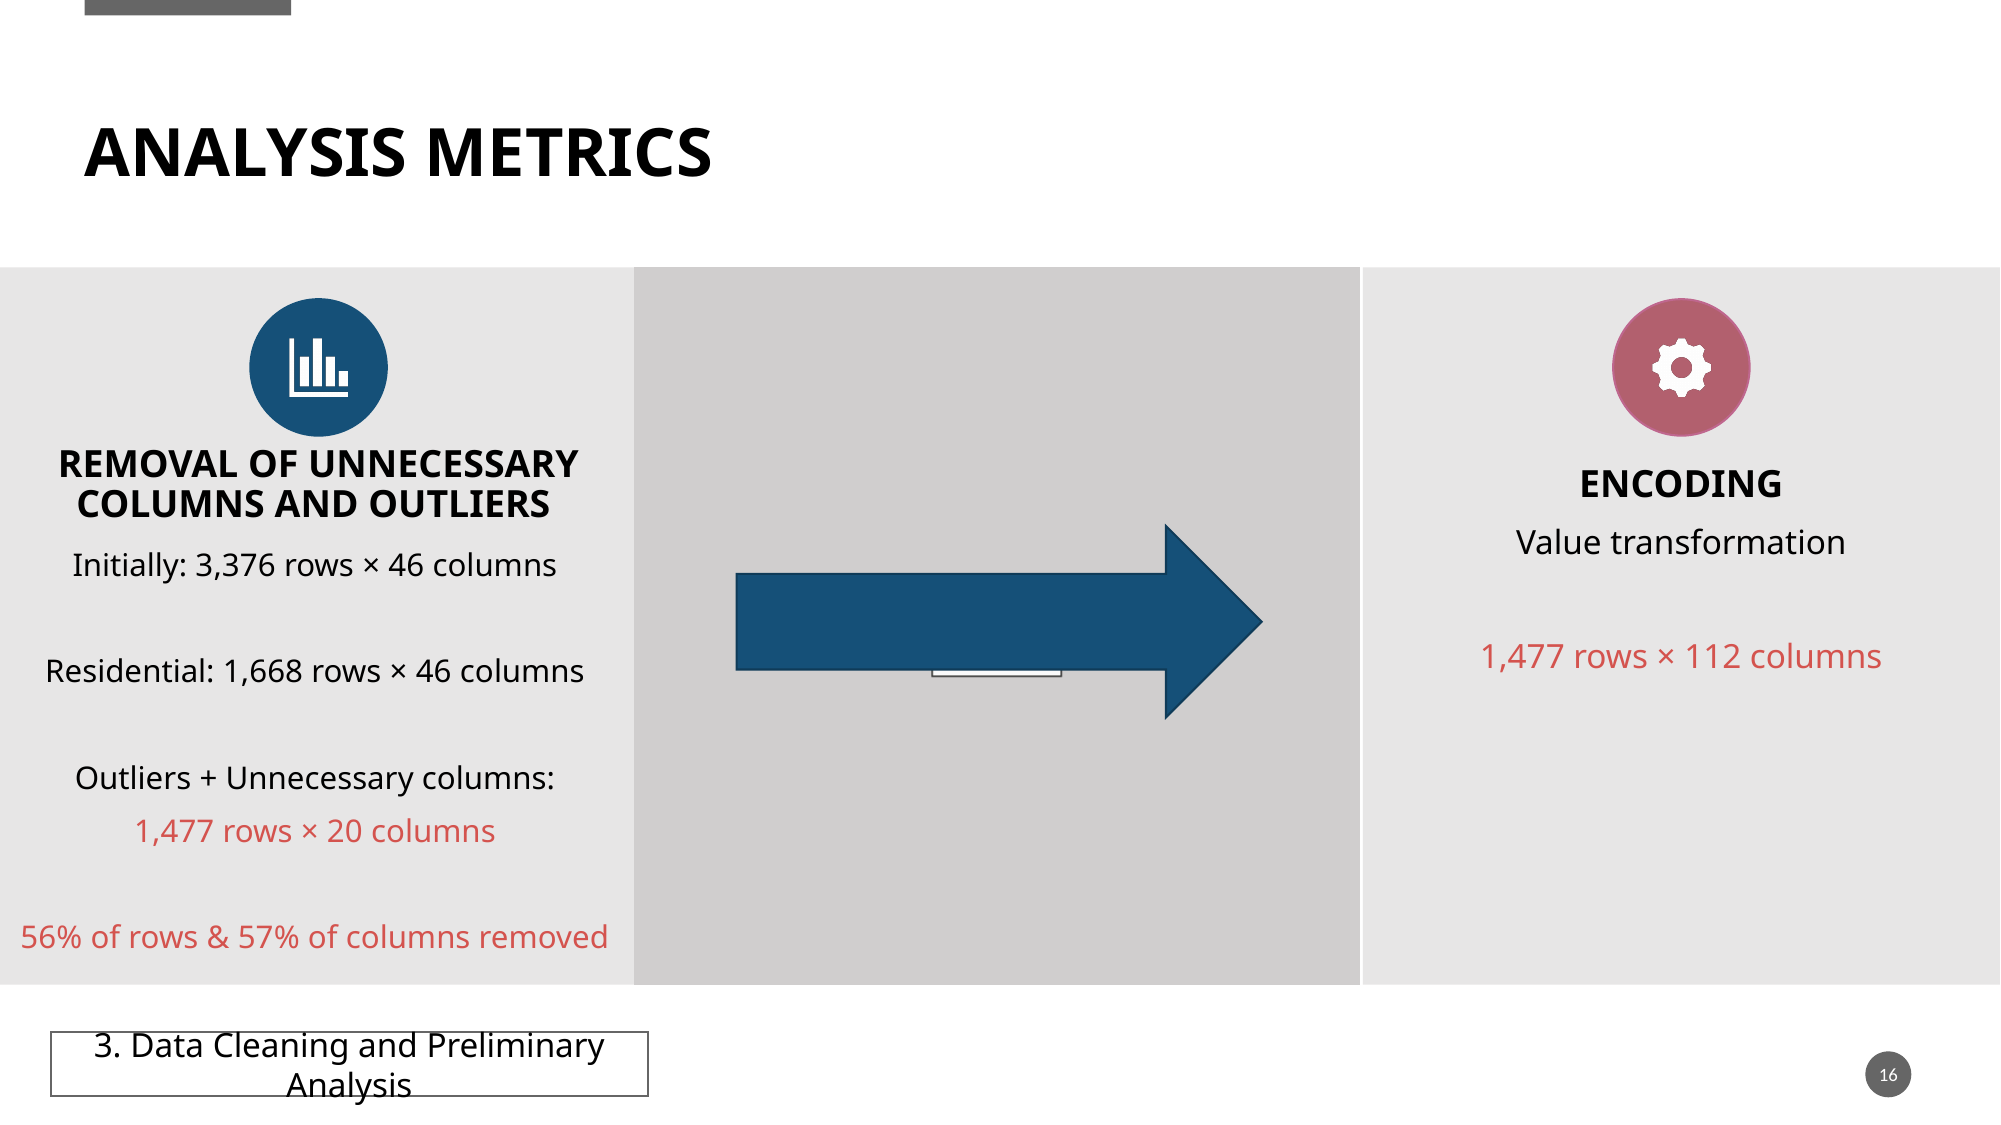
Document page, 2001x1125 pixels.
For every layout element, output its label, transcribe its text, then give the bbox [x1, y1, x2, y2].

list Value transformation 1,477 rows × 112 columns [1398, 527, 1964, 937]
title Analysis metrics [84, 40, 1914, 192]
list Initially: 3,376 rows × 46 columns Residential: 1,668 rows × 46 columns Outliers + Unnecessary columns: 1,477 rows × 20 columns 56% of rows & 57% of columns removed [16, 549, 615, 985]
slide_number 16 [1864, 1059, 1913, 1090]
picture [634, 267, 1360, 985]
picture [1640, 326, 1723, 409]
picture [277, 326, 360, 409]
text_box 3. Data Cleaning and Preliminary Analysis [50, 1031, 649, 1097]
list Removal of unnecessary columns and outliers [35, 444, 602, 527]
list ENCODING [1398, 444, 1964, 527]
